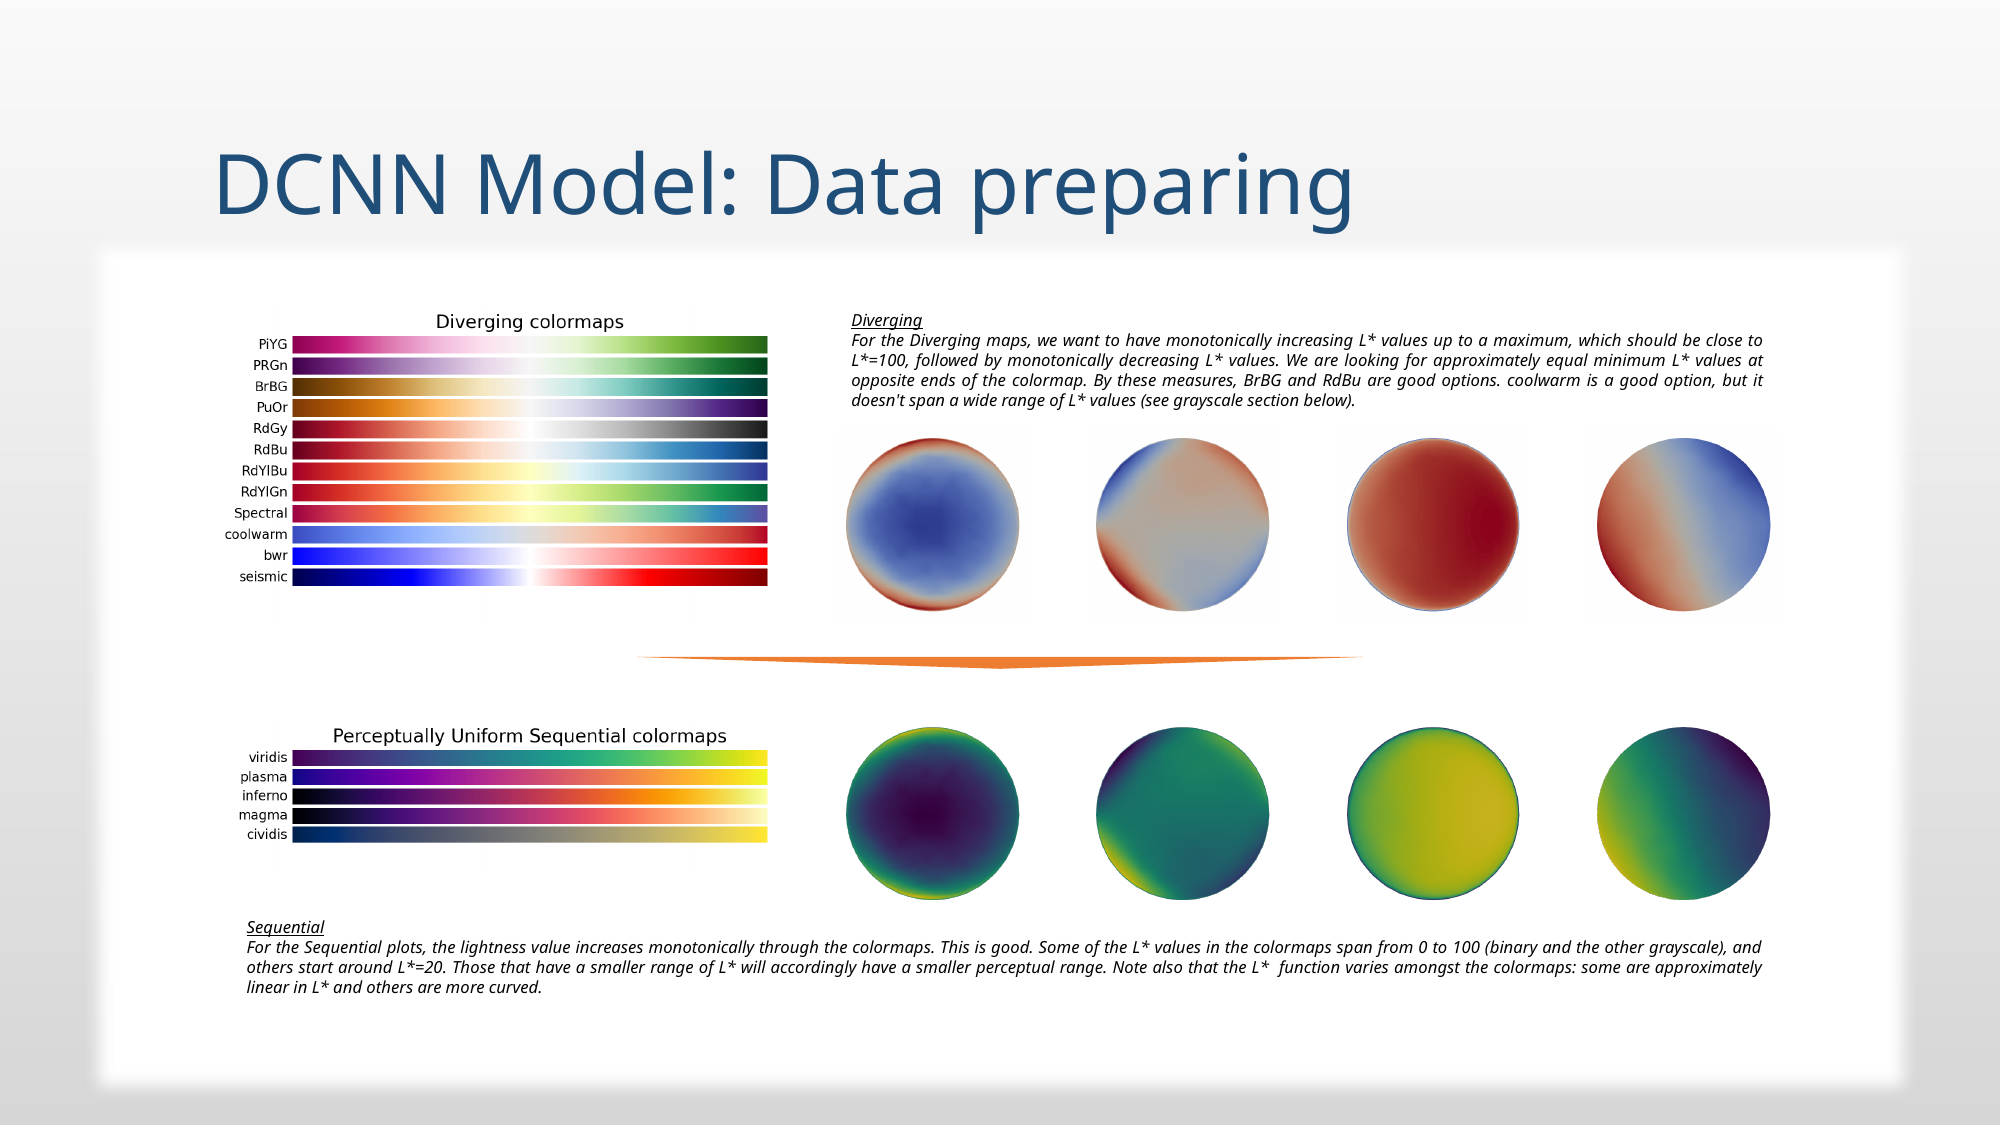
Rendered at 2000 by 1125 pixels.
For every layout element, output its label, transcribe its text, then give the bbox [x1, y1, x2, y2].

picture [1337, 428, 1530, 621]
text_box Diverging For the Diverging maps, we want to have monotonically increasing L* values up to a maximum, which should be close to L*=100, followed by monotonically decreasing L* values. We are looking for approximately equal minimum L* values at opposite ends of the colormap. By these measures, BrBG and RdBu are good options. coolwarm is a good option, but it doesn't span a wide range of L* values (see grayscale section below). [836, 302, 1780, 418]
picture [836, 717, 1029, 910]
picture [1086, 717, 1279, 910]
picture [1086, 428, 1279, 621]
text_box [113, 262, 1886, 1071]
text_box [636, 655, 1364, 671]
picture [1587, 428, 1780, 621]
picture [836, 428, 1029, 621]
picture [172, 303, 773, 621]
text_box Sequential For the Sequential plots, the lightness value increases monotonically through the colormaps. This is good. Some of the L* values in the colormaps span from 0 to 100 (binary and the other grayscale), and others start around L*=20. Those that have a smaller range of L* will accordingly have a smaller perceptual range. Note also that the L* function varies amongst the colormaps: some are approximately linear in L* and others are more curved. [231, 909, 1780, 1005]
picture [172, 717, 773, 876]
picture [1587, 717, 1780, 910]
title DCNN Model: Data preparing [197, 112, 1803, 263]
picture [1337, 717, 1529, 910]
